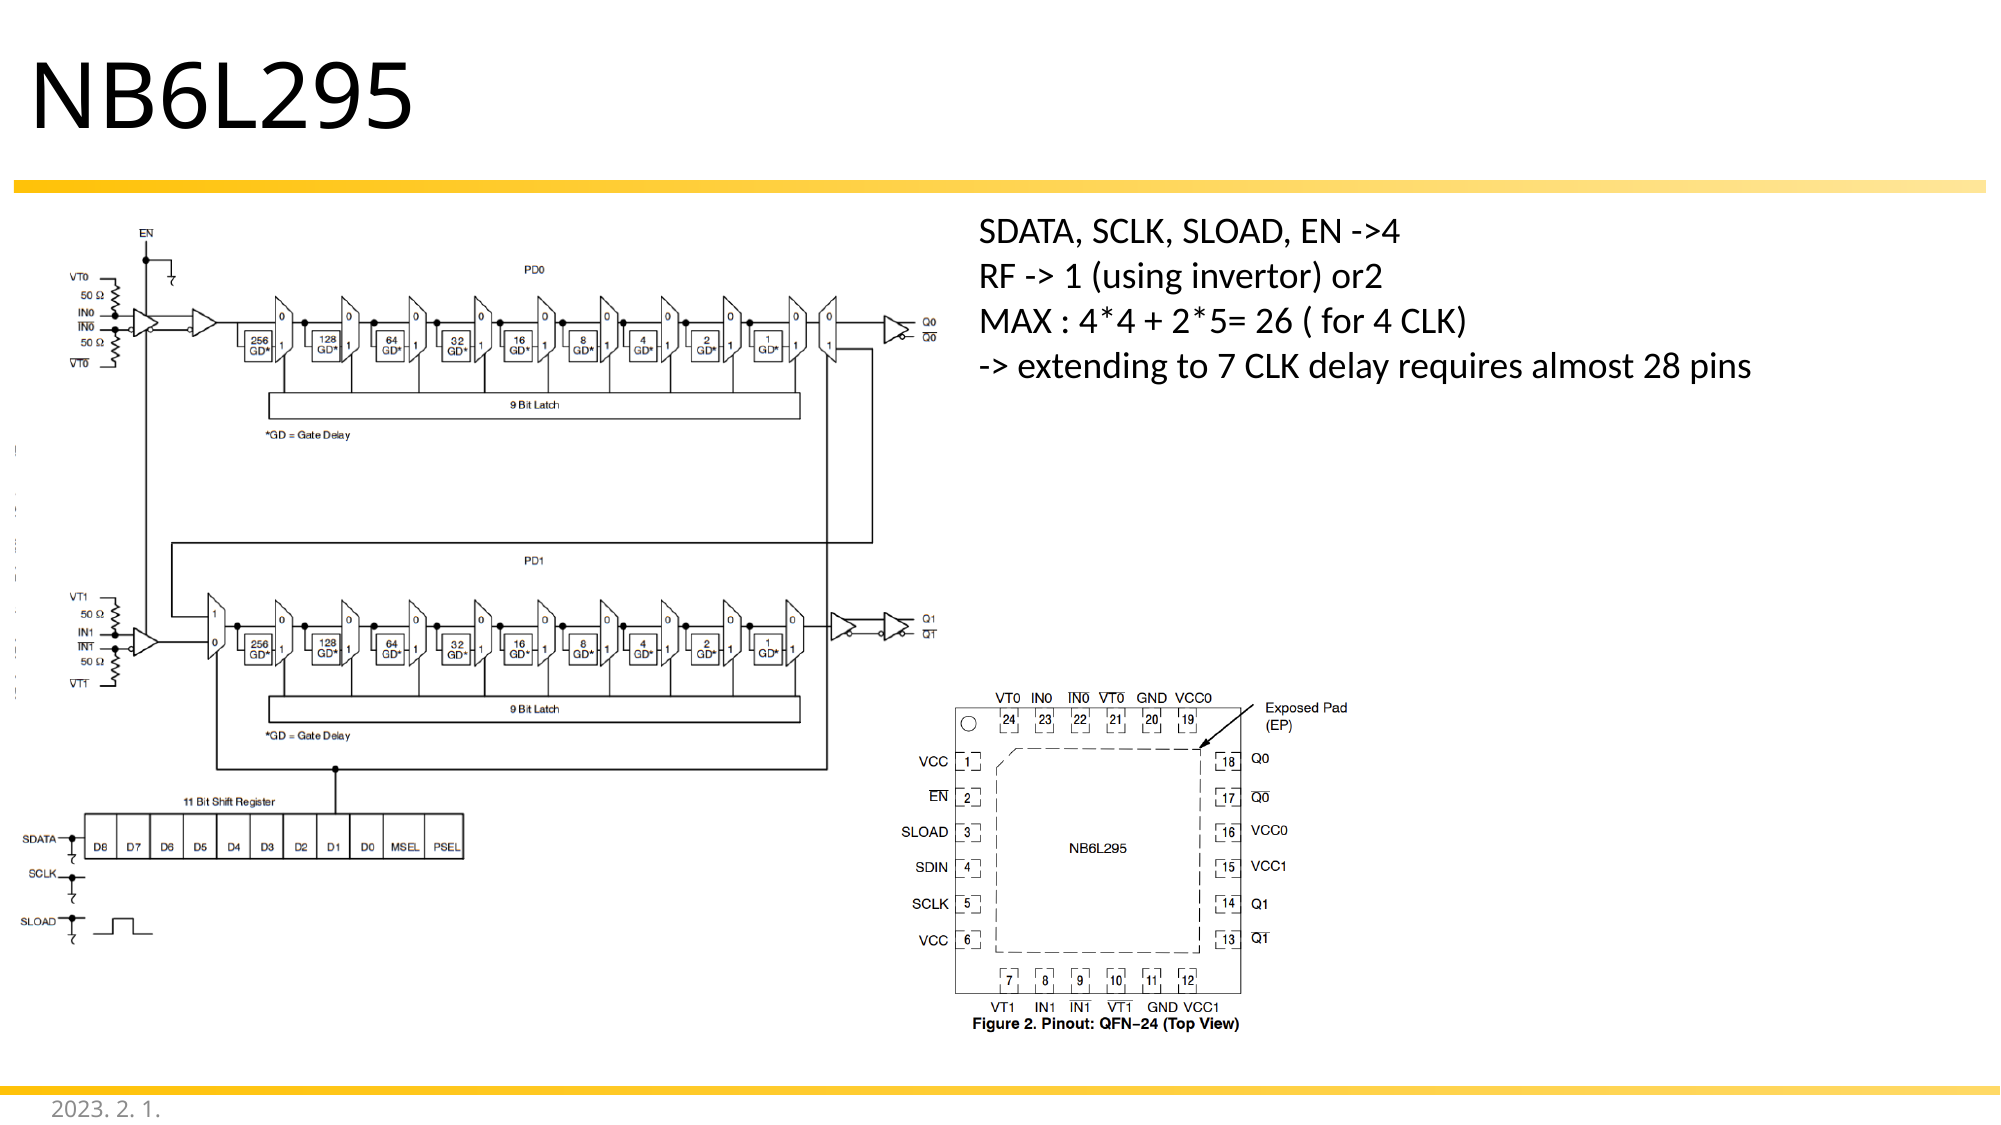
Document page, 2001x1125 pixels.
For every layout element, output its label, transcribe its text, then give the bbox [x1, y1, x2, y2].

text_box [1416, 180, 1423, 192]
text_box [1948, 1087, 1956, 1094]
text_box SDATA, SCLK, SLOAD, EN ->4 RF -> 1 (using invertor) or2 MAX : 4*4 + 2*5= 26 ( for 4 CLK) -> extending to 7 CLK delay requires almost 28 pins [964, 198, 1986, 393]
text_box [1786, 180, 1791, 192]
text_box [1840, 180, 1845, 192]
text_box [1847, 180, 1851, 192]
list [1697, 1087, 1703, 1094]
slide_number 2023. 2. 1. [36, 1078, 486, 1125]
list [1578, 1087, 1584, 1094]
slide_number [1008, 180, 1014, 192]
title NB6L295 [13, 25, 1986, 173]
picture [16, 112, 1358, 1057]
